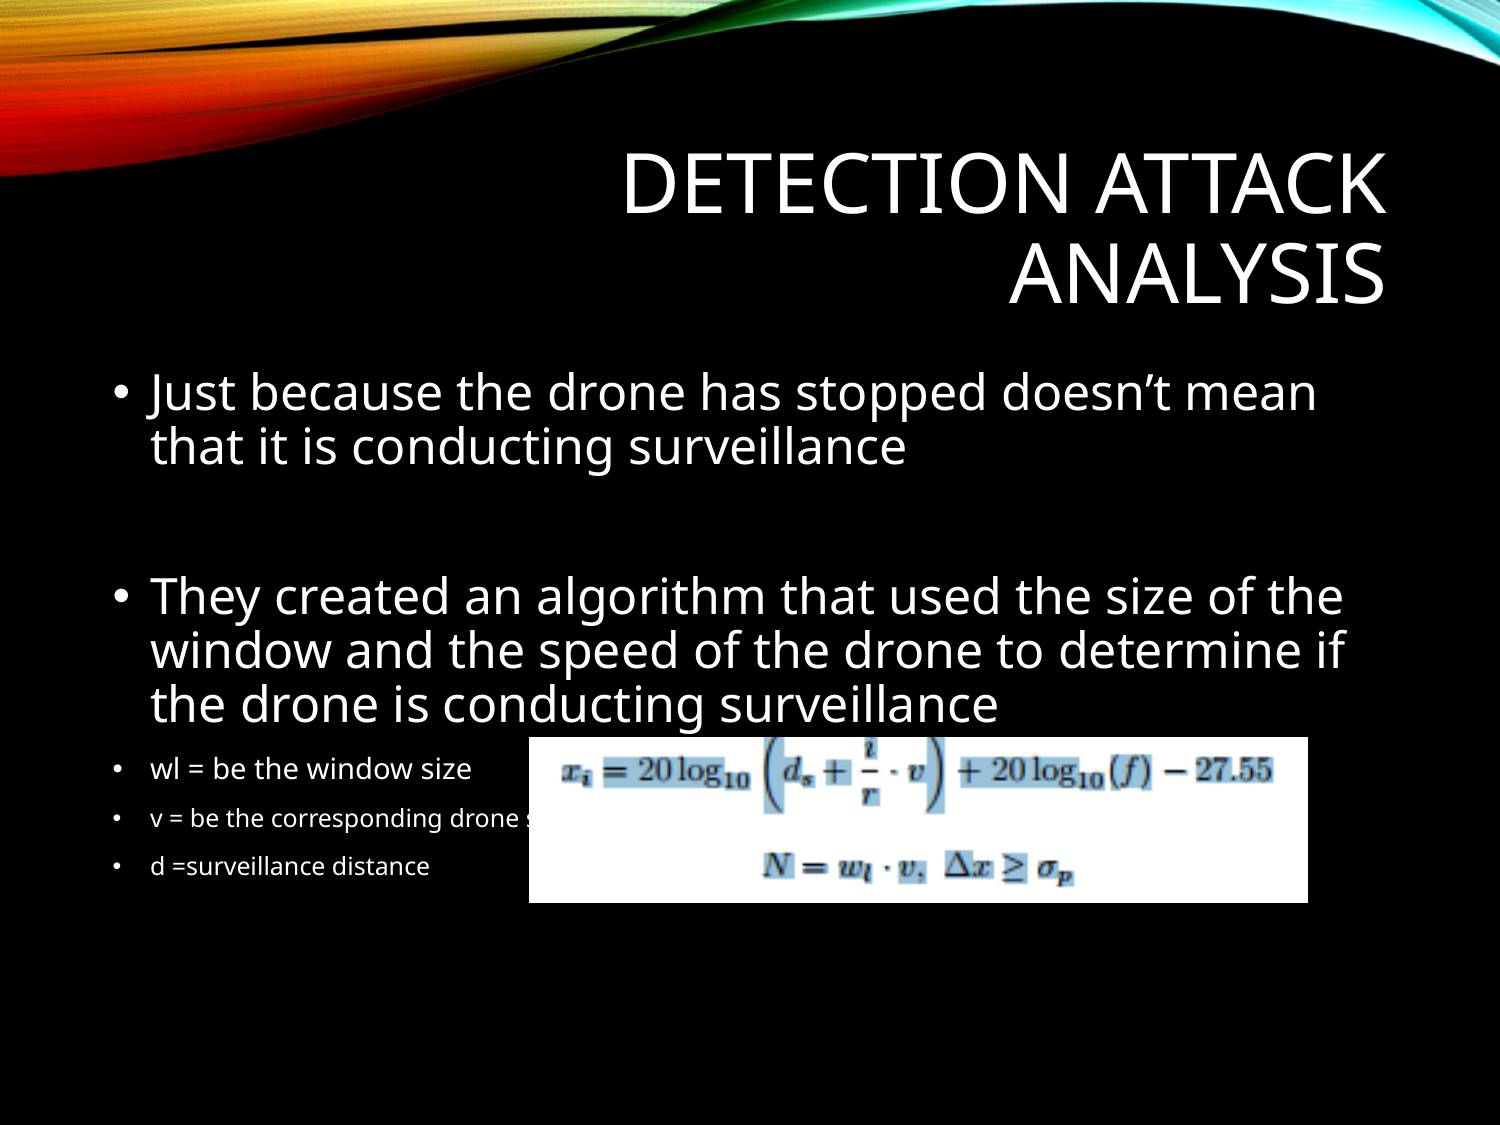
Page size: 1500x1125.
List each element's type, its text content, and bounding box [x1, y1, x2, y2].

title Detection Attack analysis [356, 125, 1403, 338]
picture [0, 0, 1500, 178]
list Just because the drone has stopped doesn’t mean that it is conducting surveillance They created an algorithm that used the size of the window and the speed of the drone to determine if the drone is conducting surveillance wl = be the window size v = be the corresponding drone speed. d =surveillance distance [97, 360, 1403, 1028]
picture [528, 737, 1308, 904]
